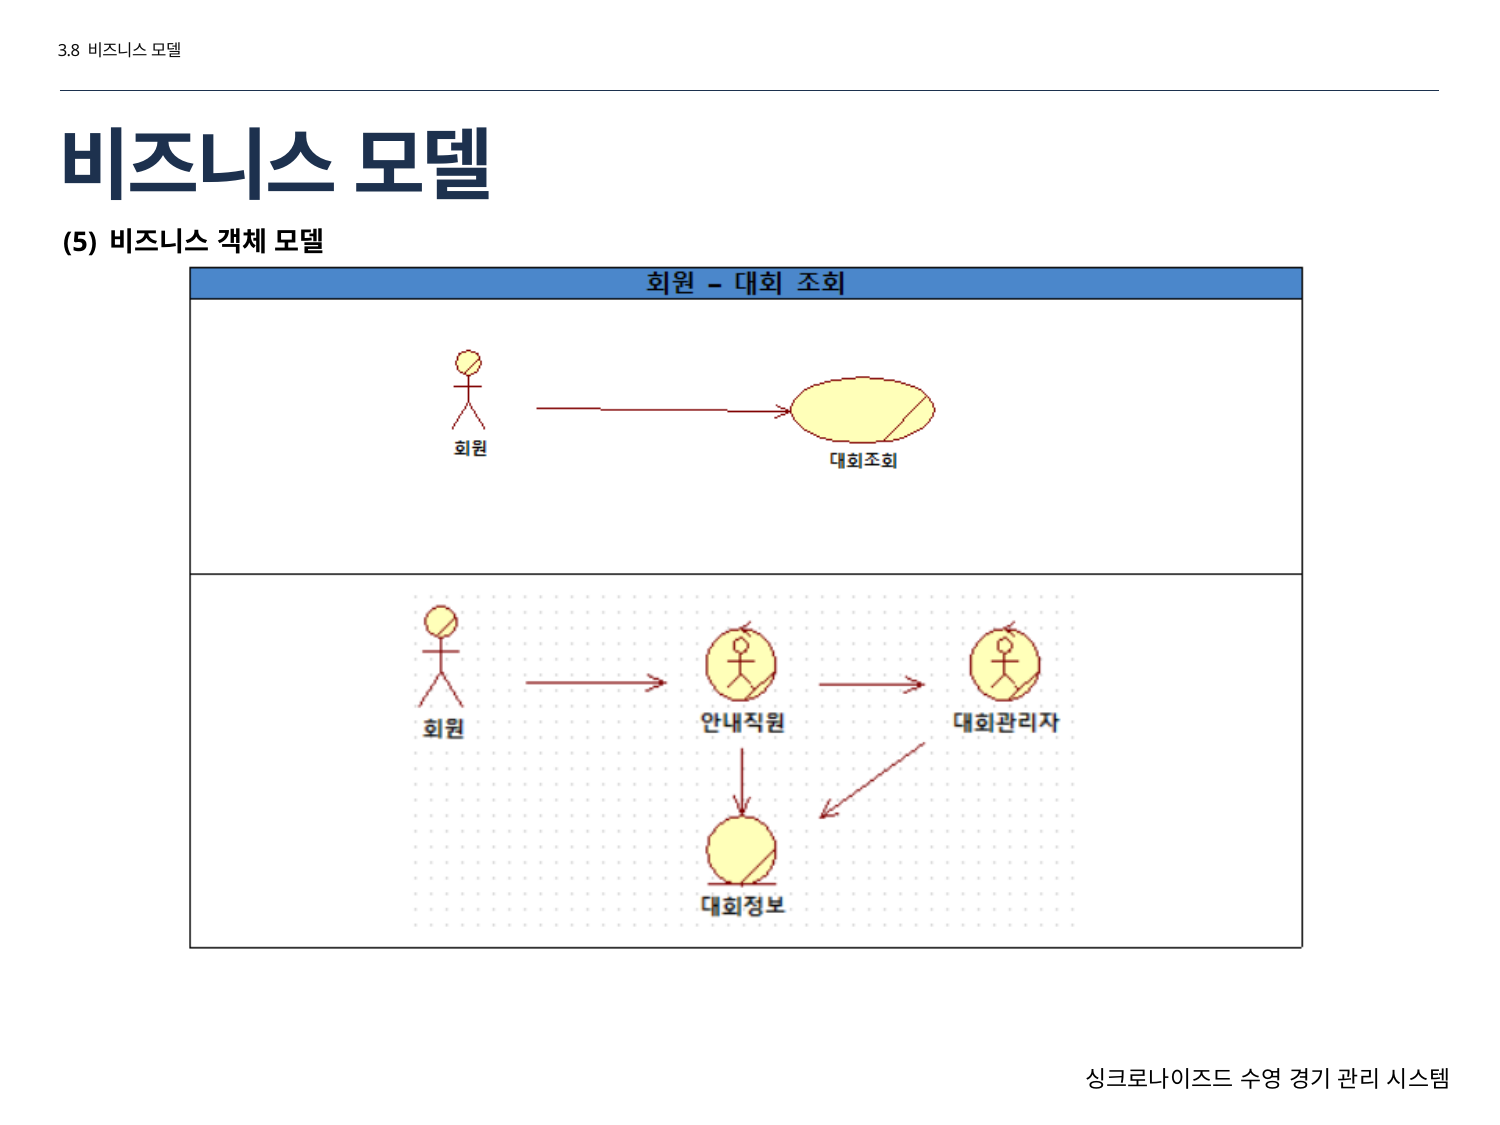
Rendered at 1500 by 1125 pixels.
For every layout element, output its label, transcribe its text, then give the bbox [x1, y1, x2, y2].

text_box (5) 비즈니스 객체 모델 [48, 216, 1439, 265]
title 비즈니스 모델 [43, 107, 1435, 217]
picture [188, 264, 1308, 953]
text_box 싱크로나이즈드 수영 경기 관리 시스템 [1070, 1057, 1500, 1100]
text_box 3.8 비즈니스 모델 [43, 31, 303, 67]
